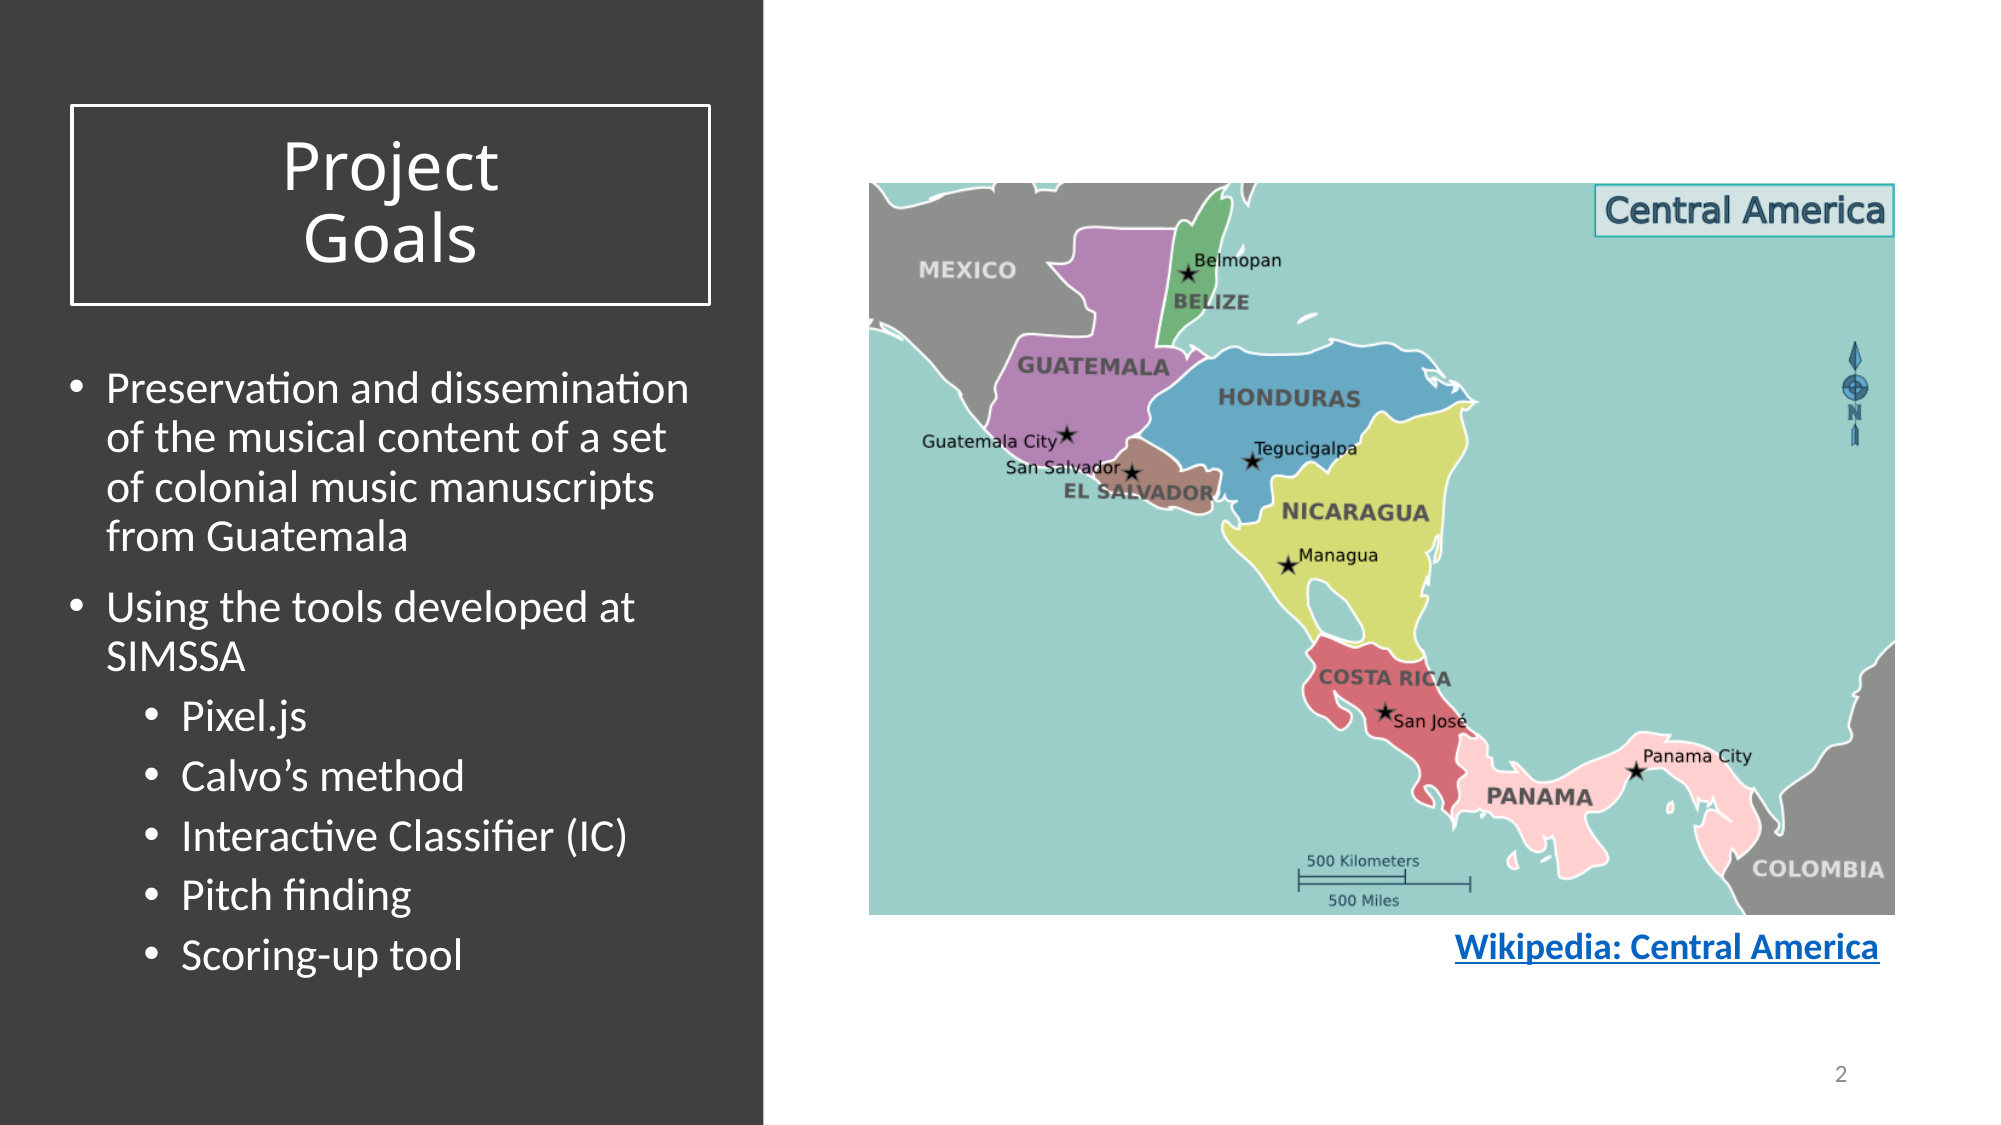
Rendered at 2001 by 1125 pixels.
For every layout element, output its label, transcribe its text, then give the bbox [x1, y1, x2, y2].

list Preservation and dissemination of the musical content of a set of colonial music manuscripts from Guatemala Using the tools developed at SIMSSA Pixel.js Calvo’s method Interactive Classifier (IC) Pitch finding Scoring-up tool [53, 356, 710, 1043]
text_box Wikipedia: Central America [869, 915, 1895, 975]
picture [869, 183, 1895, 915]
title Project Goals [72, 105, 710, 305]
slide_number 2 [1412, 1042, 1863, 1103]
text_box [0, 0, 764, 1125]
